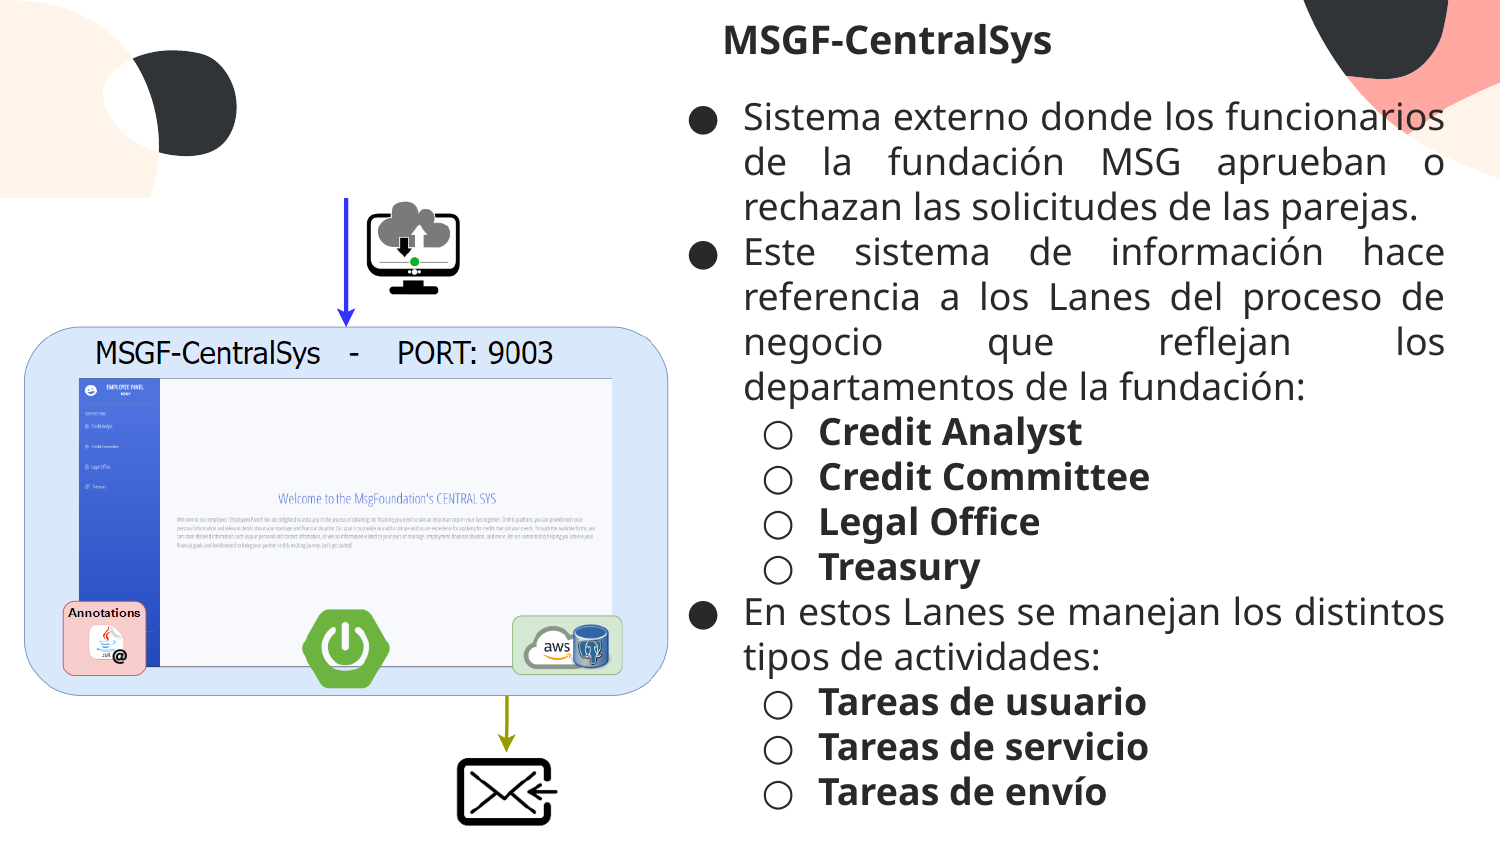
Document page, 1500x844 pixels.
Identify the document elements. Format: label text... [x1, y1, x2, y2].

text_box MSGF-CentralSys [707, 0, 1129, 78]
text_box Sistema externo donde los funcionarios de la fundación MSG aprueban o rechazan las solicitudes de las parejas. Este sistema de información hace referencia a los Lanes del proceso de negocio que reflejan los departamentos de la fundación: Credit Analyst Credit Committee Legal Office Treasury En estos Lanes se manejan los distintos tipos de actividades: Tareas de usuario Tareas de servicio Tareas de envío [653, 78, 1462, 829]
picture [0, 198, 680, 836]
